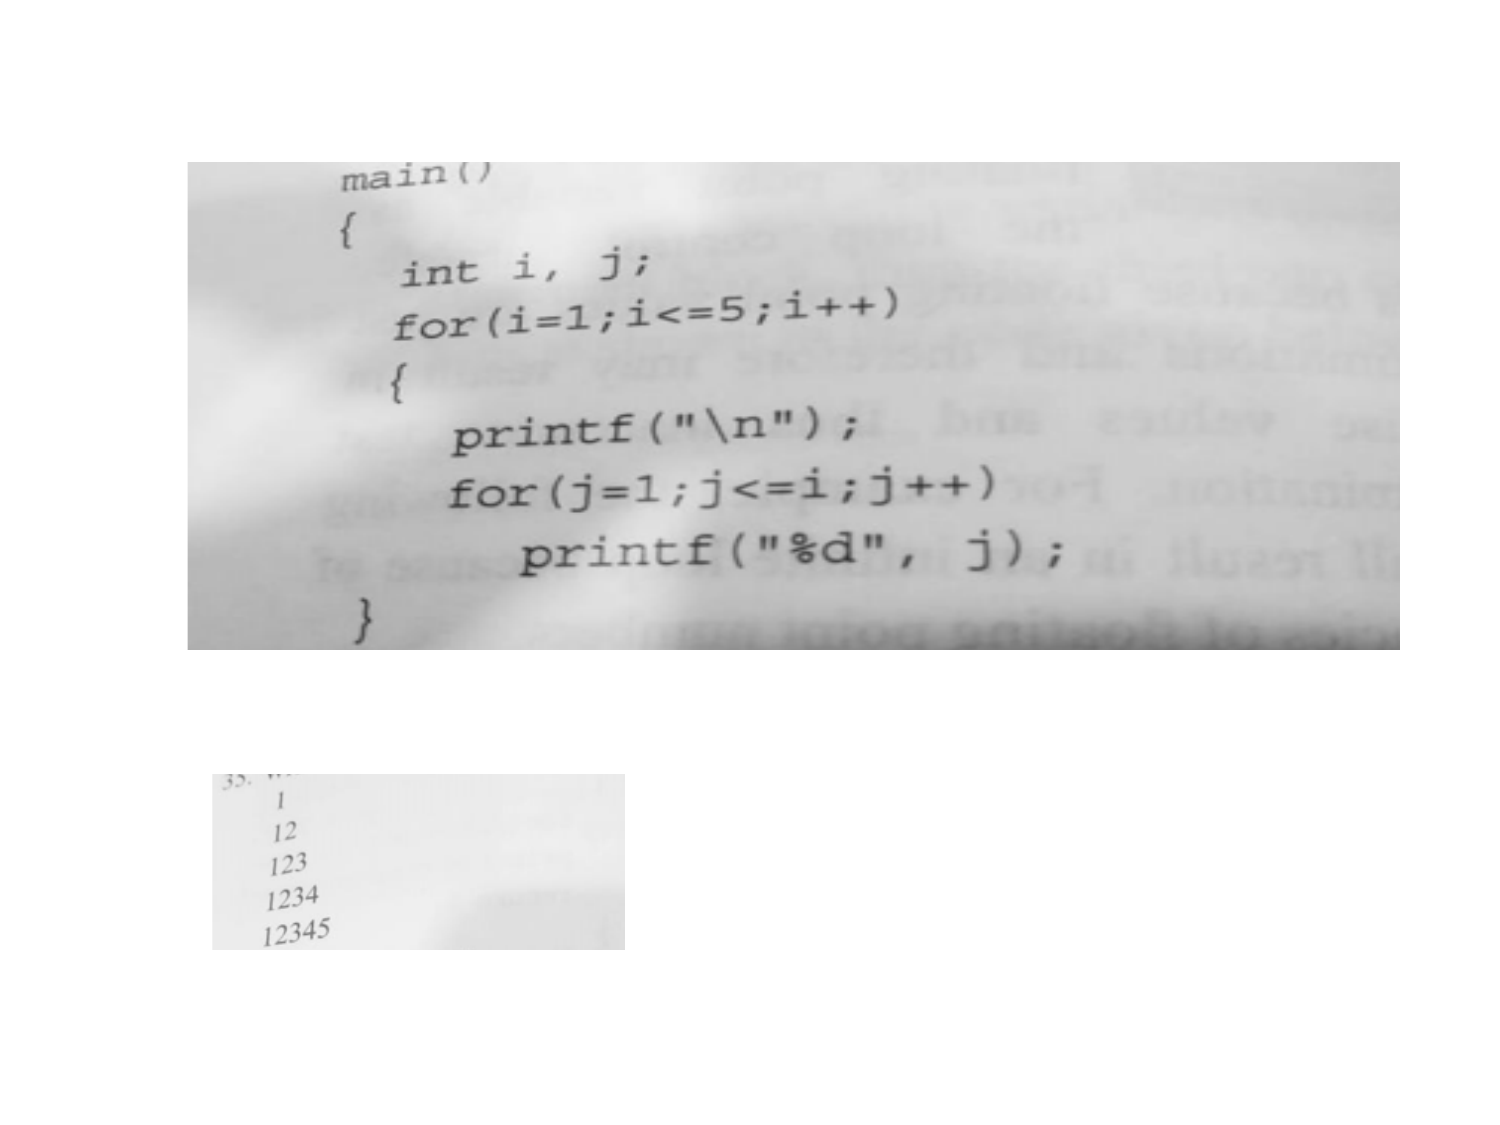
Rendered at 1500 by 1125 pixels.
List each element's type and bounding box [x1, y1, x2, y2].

picture [187, 162, 1401, 651]
picture [212, 774, 626, 951]
